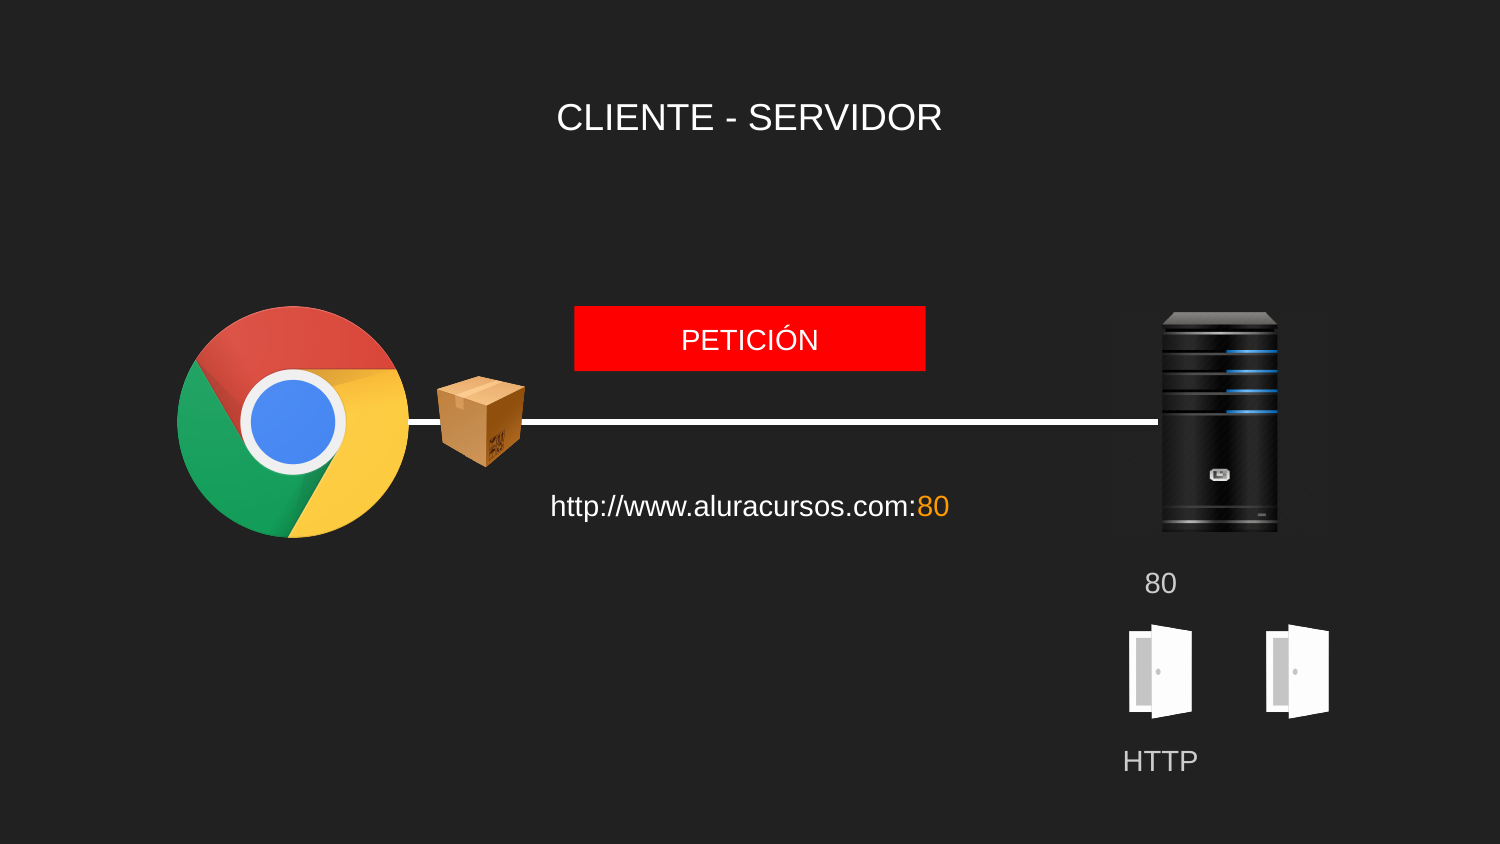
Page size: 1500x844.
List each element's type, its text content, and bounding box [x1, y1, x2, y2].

picture [1109, 312, 1329, 532]
text_box HTTP [1102, 727, 1219, 793]
picture [176, 305, 409, 538]
text_box PETICIÓN [574, 306, 926, 372]
picture [1266, 624, 1329, 719]
text_box 80 [1112, 549, 1209, 615]
text_box CLIENTE - SERVIDOR [537, 78, 963, 154]
picture [1129, 624, 1192, 719]
picture [417, 374, 546, 470]
text_box http://www.aluracursos.com:80 [527, 471, 973, 537]
